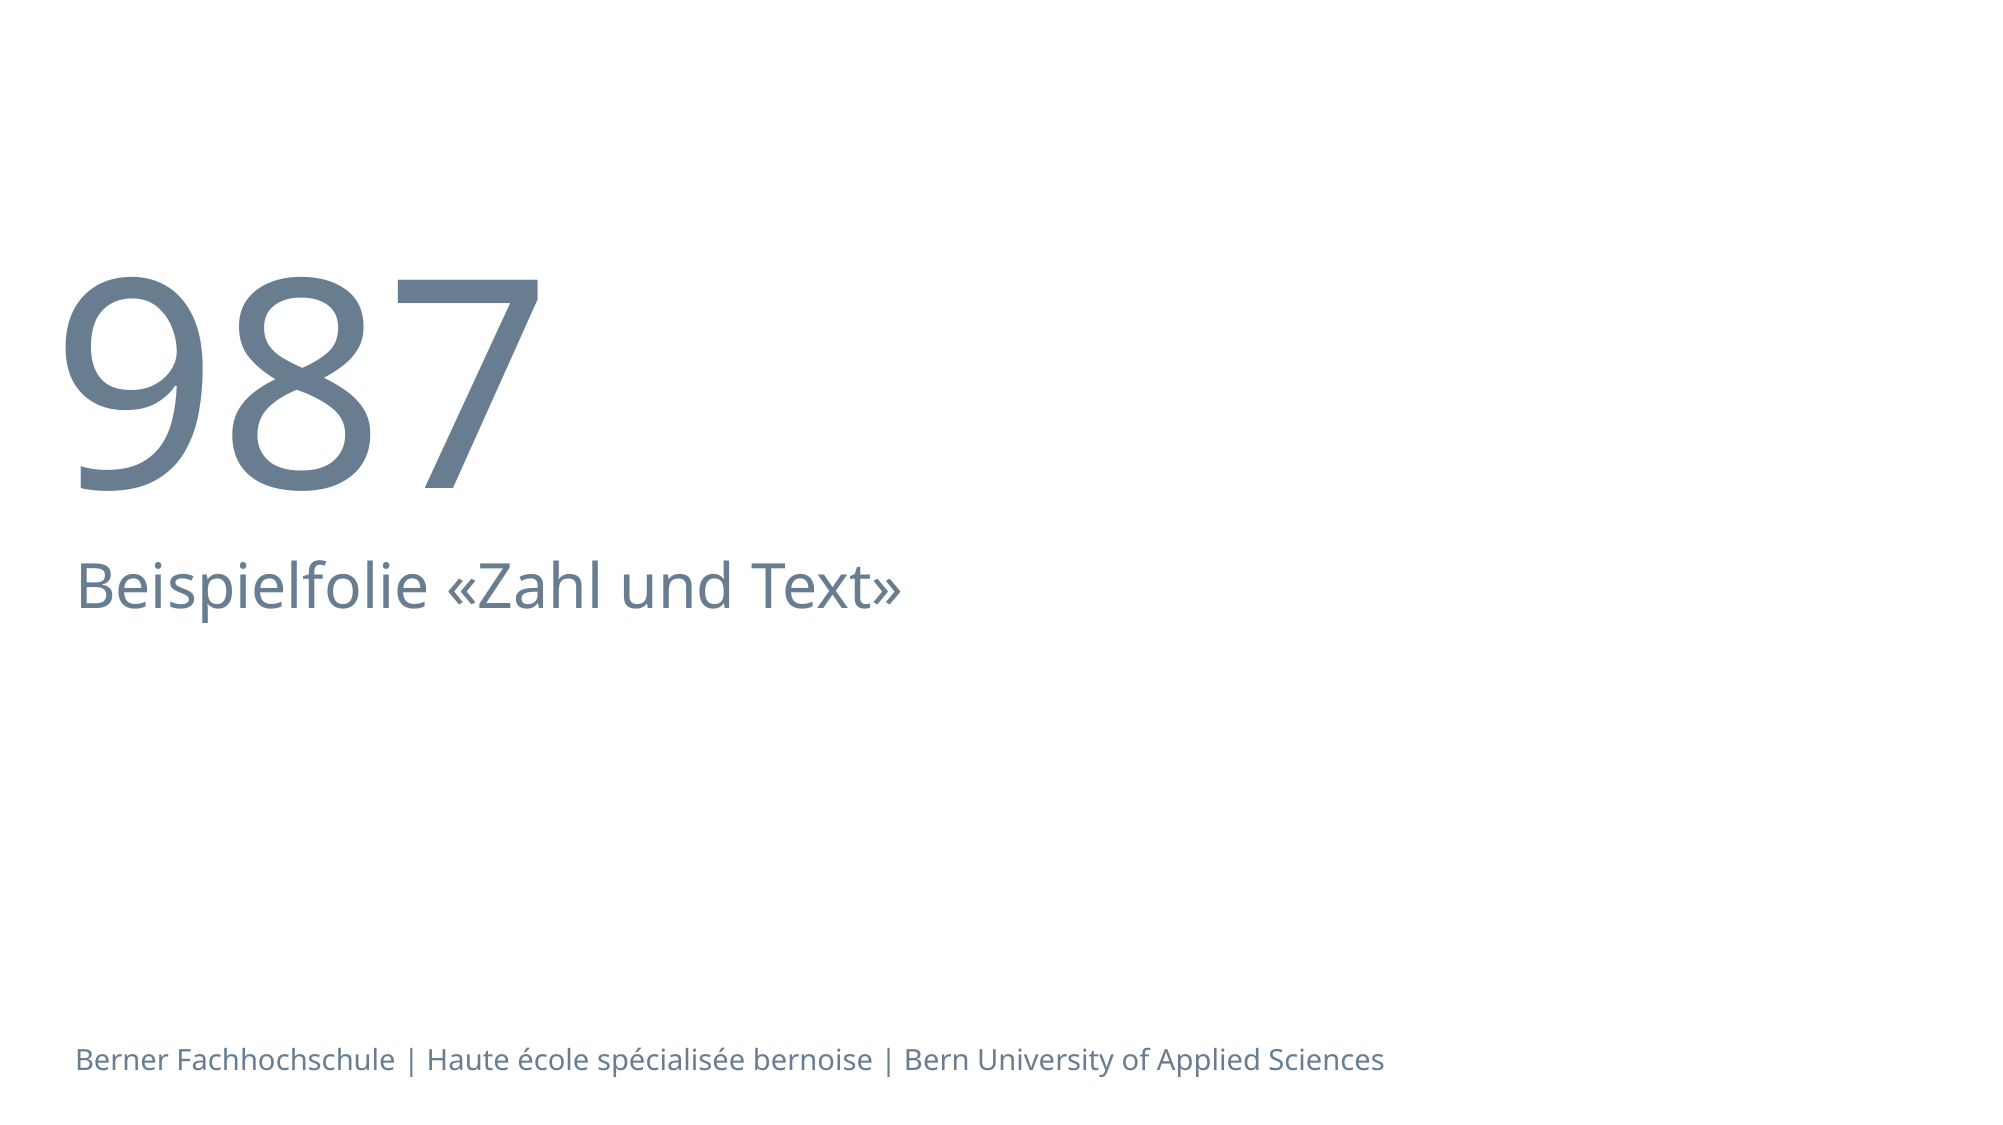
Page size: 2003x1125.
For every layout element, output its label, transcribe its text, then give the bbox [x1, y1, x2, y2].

subtitle 987 [51, 197, 1865, 539]
list Beispielfolie «Zahl und Text» [75, 546, 1929, 967]
